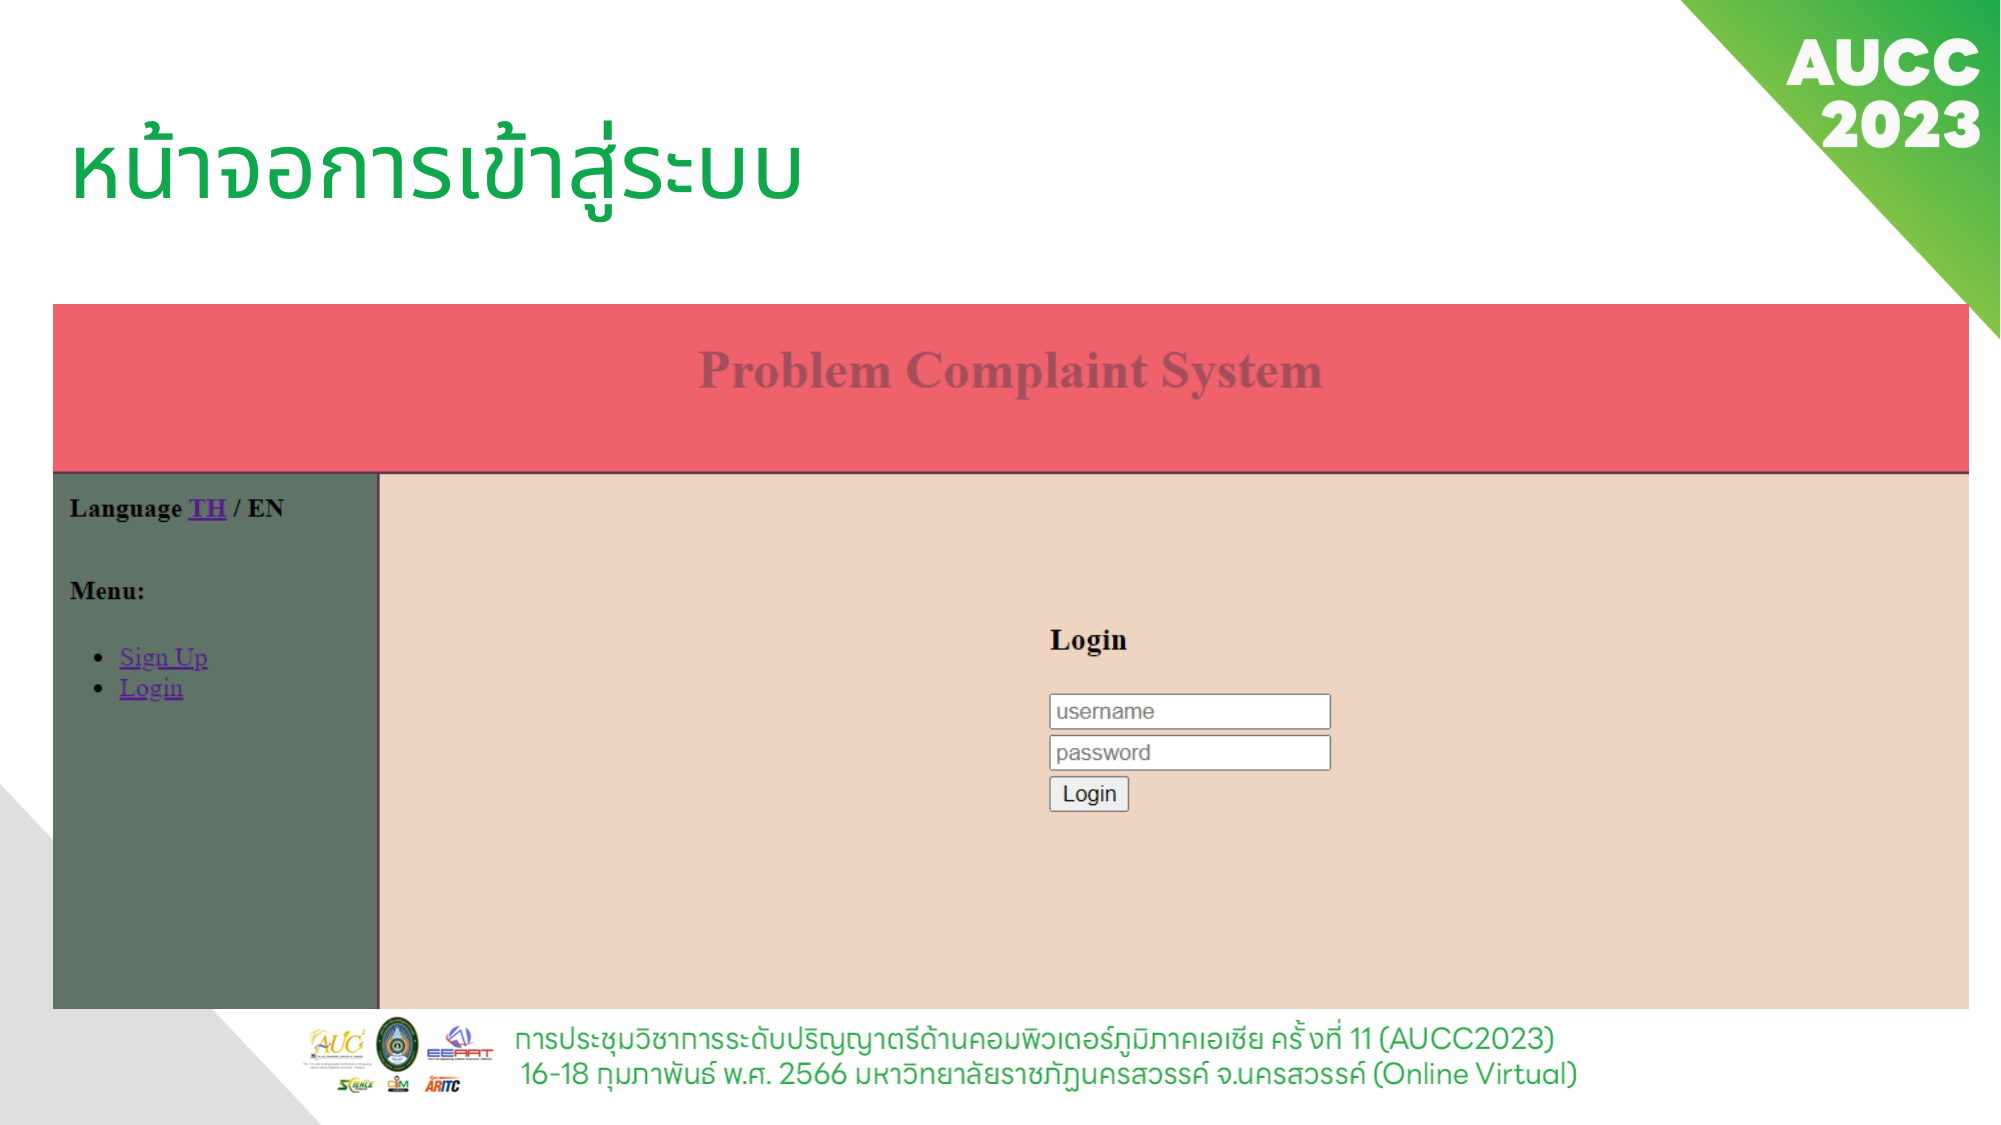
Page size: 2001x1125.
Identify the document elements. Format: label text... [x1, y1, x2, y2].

picture [0, 0, 2001, 1125]
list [53, 304, 1969, 1009]
title หน้าจอการเข้าสู่ระบบ [53, 59, 1969, 278]
